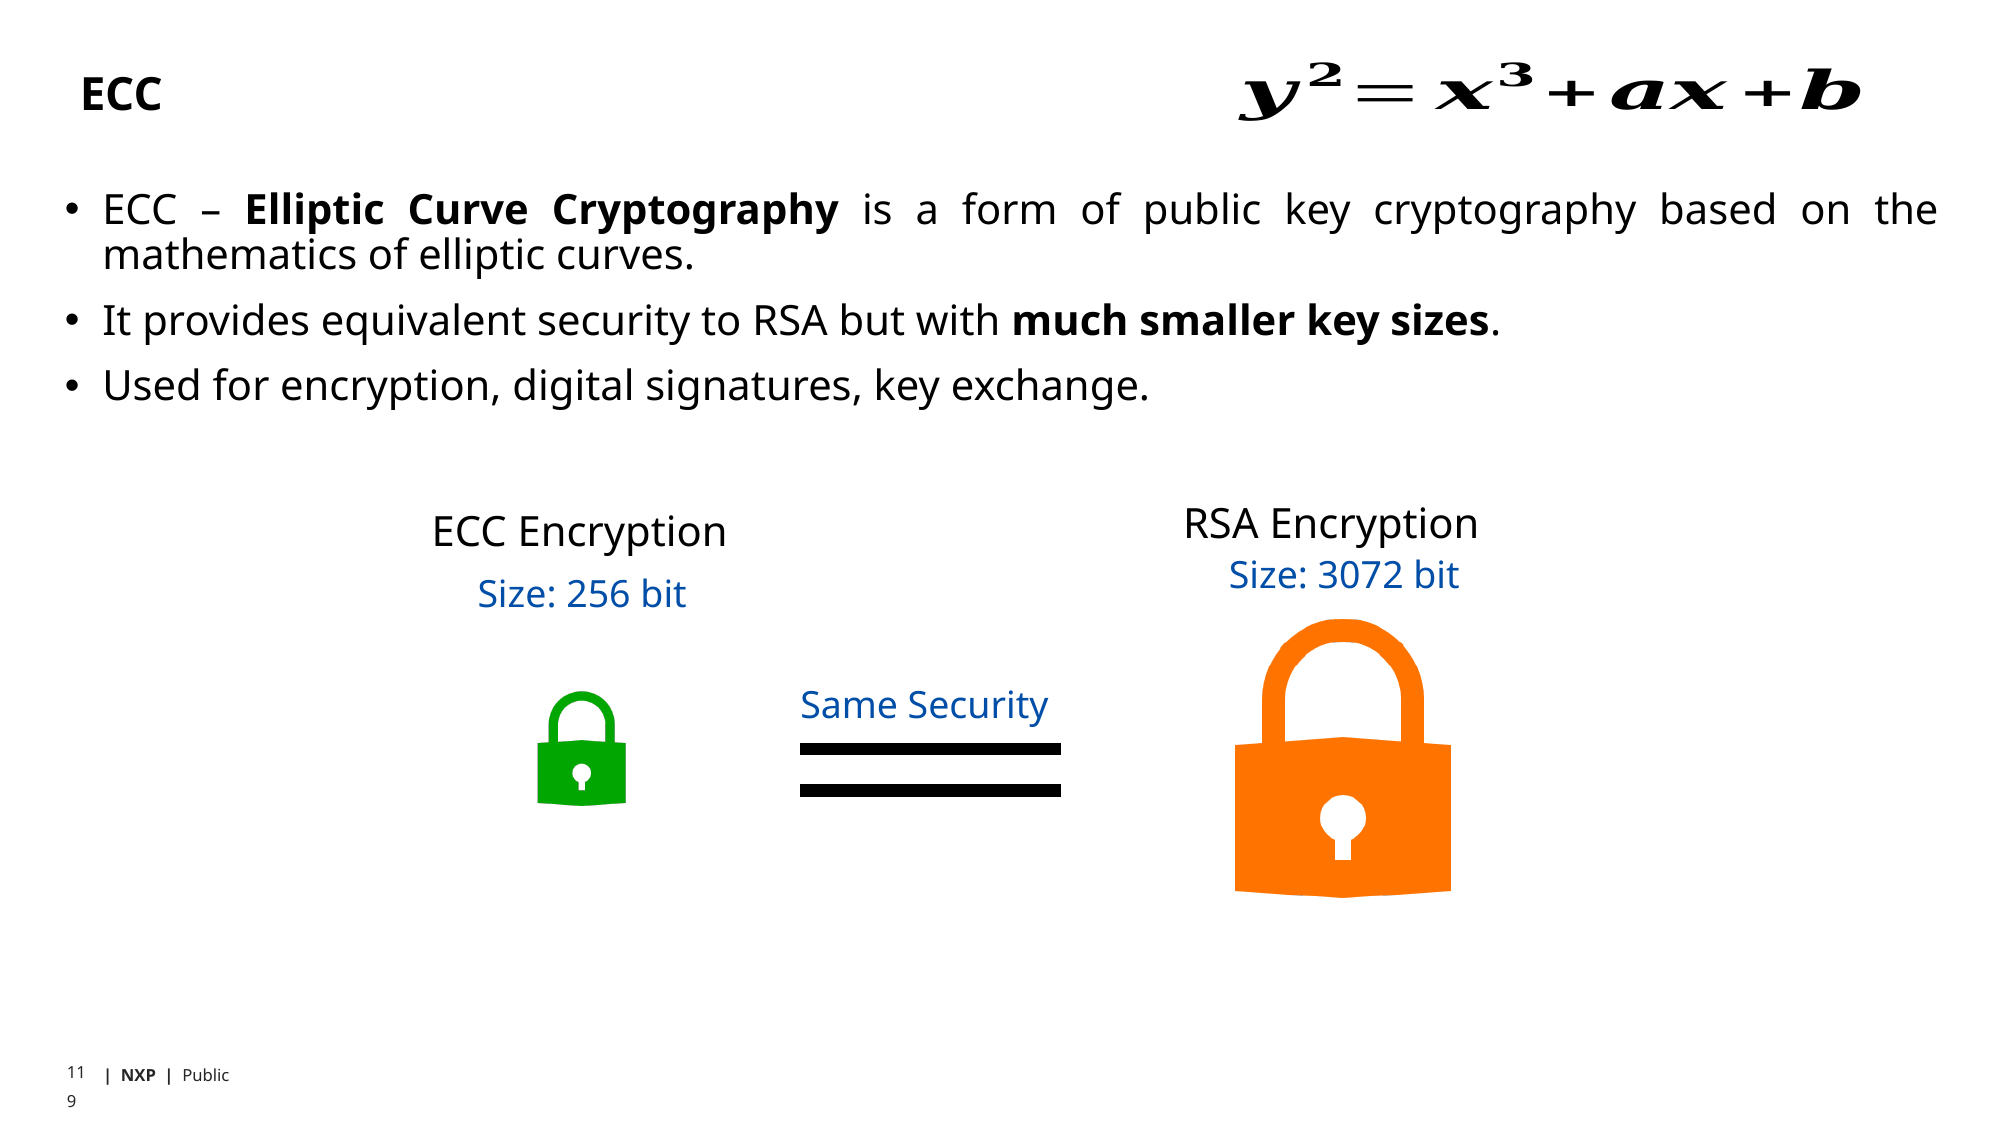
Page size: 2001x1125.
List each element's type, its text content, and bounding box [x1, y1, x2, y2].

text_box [431, 502, 1573, 942]
list ECC – Elliptic Curve Cryptography is a form of public key cryptography based on the mathematics of elliptic curves. It provides equivalent security to RSA but with much smaller key sizes. Used for encryption, digital signatures, key exchange. [64, 188, 1940, 485]
title ECC [64, 62, 1940, 171]
